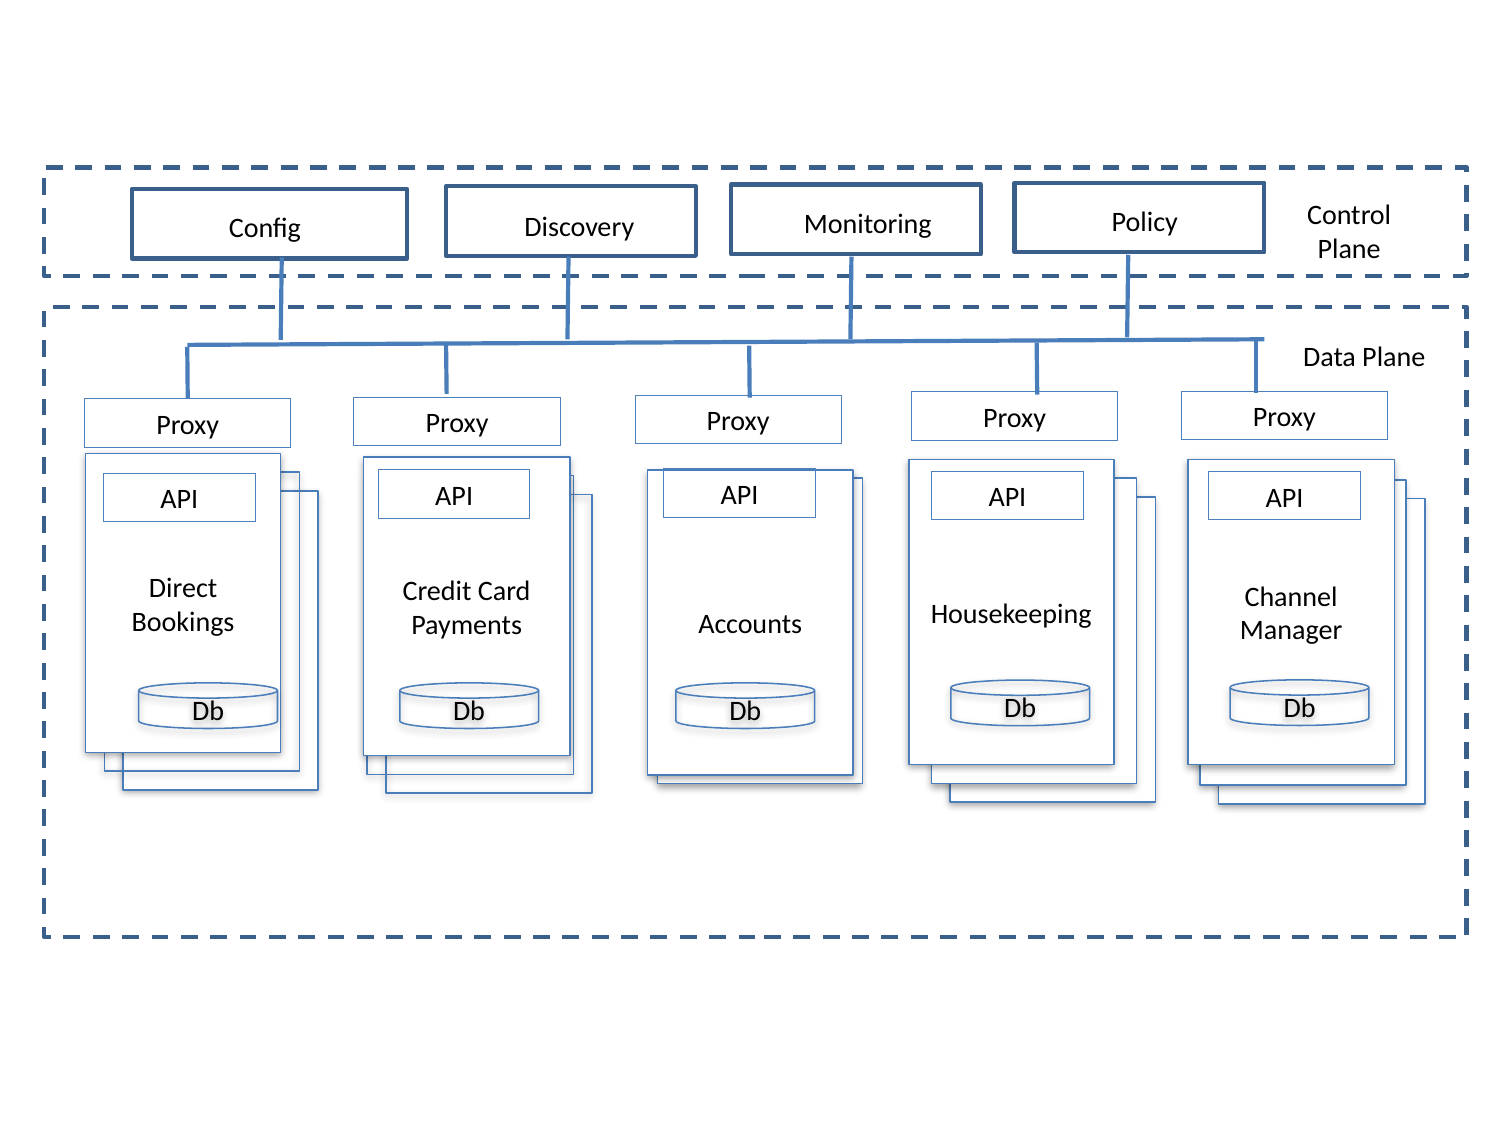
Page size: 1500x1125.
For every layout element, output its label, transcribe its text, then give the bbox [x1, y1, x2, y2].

text_box Db [137, 682, 279, 730]
text_box Policy [1096, 196, 1209, 245]
text_box Discovery [509, 201, 664, 250]
text_box Db [1229, 679, 1370, 727]
text_box Control Plane [1270, 188, 1428, 272]
text_box Config [214, 202, 327, 251]
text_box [852, 338, 1256, 346]
text_box Db [675, 682, 816, 730]
text_box Db [399, 682, 540, 730]
text_box [130, 187, 409, 261]
text_box [1012, 181, 1266, 254]
text_box [42, 165, 1469, 278]
text_box Accounts [647, 469, 854, 776]
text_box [1257, 338, 1265, 346]
text_box [444, 184, 698, 258]
text_box API [663, 468, 816, 518]
text_box API [378, 469, 530, 519]
text_box Data Plane [1288, 331, 1447, 380]
text_box [729, 182, 983, 256]
text_box Monitoring [789, 198, 967, 247]
text_box [42, 305, 1469, 939]
text_box Db [950, 679, 1091, 727]
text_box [186, 338, 565, 346]
text_box Proxy [635, 395, 842, 444]
text_box API [931, 471, 1084, 520]
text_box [569, 338, 849, 346]
text_box API [1208, 471, 1361, 520]
